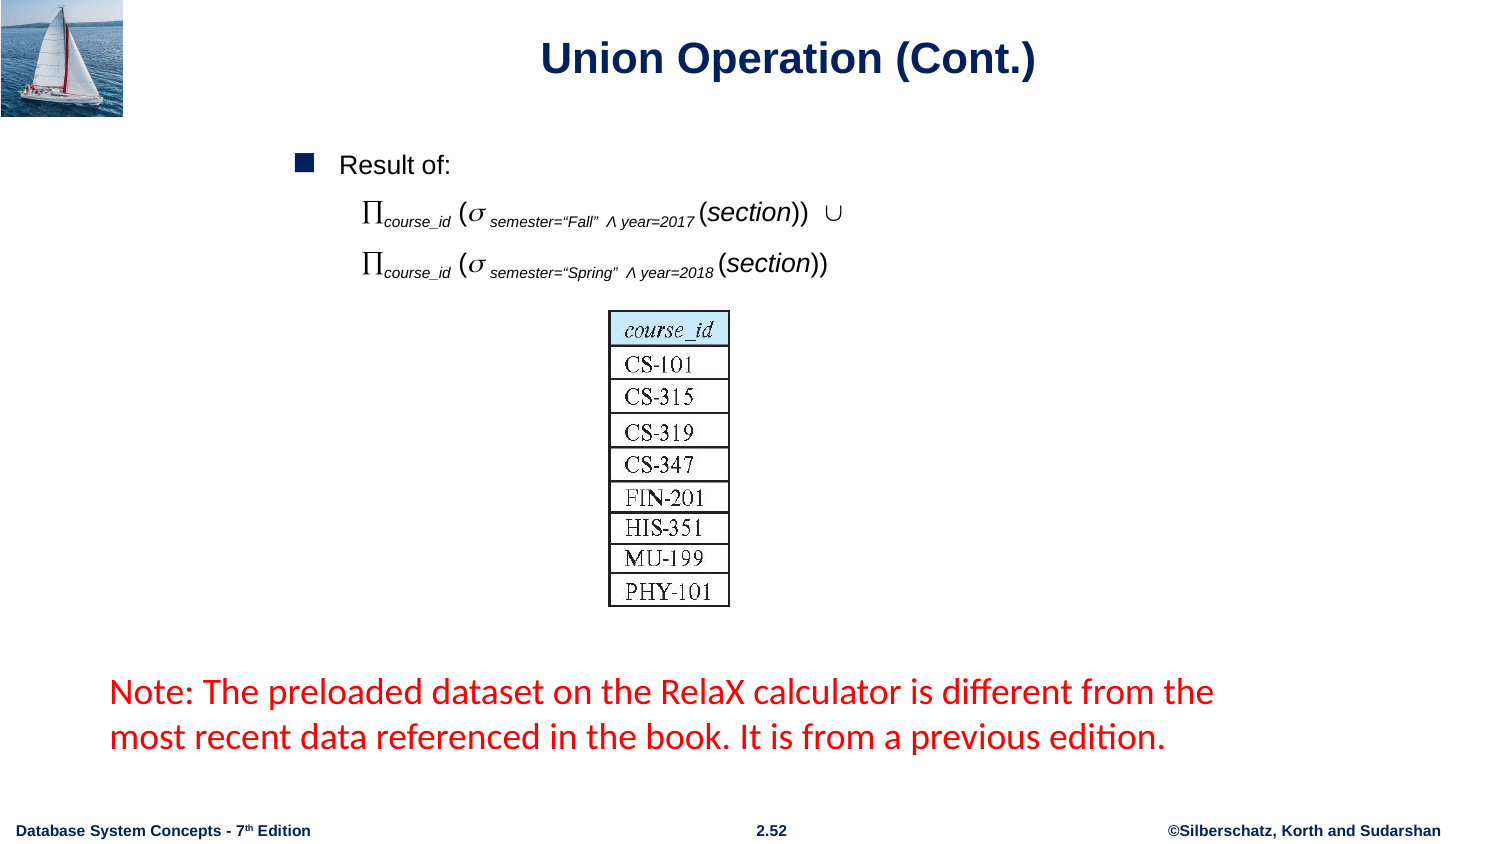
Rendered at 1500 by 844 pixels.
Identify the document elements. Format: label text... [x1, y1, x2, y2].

picture [608, 310, 730, 607]
list Result of: course_id ( semester=“Fall” Λ year=2017 (section))  course_id ( semester=“Spring” Λ year=2018 (section)) [282, 128, 1227, 297]
text_box Note: The preloaded dataset on the RelaX calculator is different from the most recent data referenced in the book. It is from a previous edition. [94, 659, 1231, 764]
title Union Operation (Cont.) [125, 14, 1452, 90]
picture [0, 0, 123, 117]
